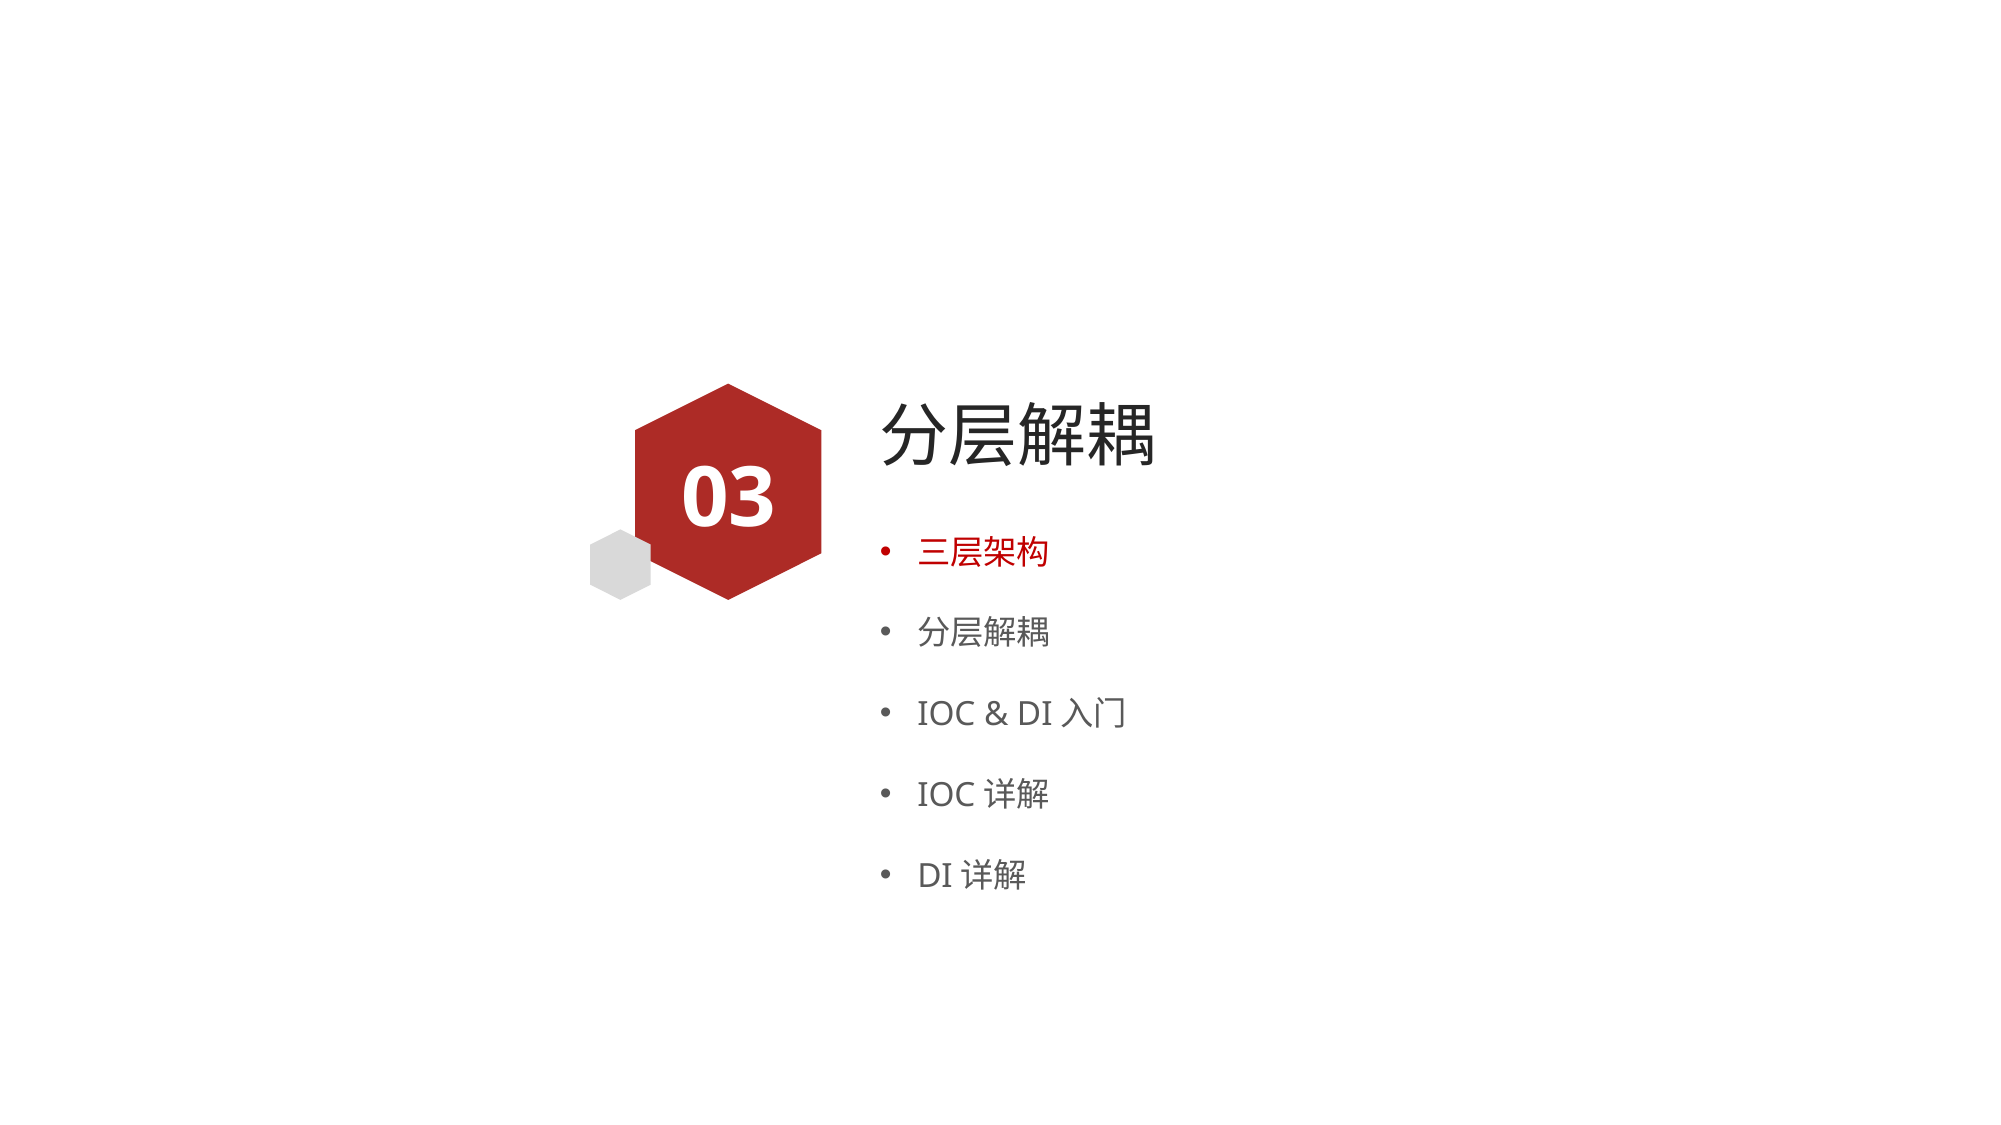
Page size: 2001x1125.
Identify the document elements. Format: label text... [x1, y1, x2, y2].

list 03 [636, 404, 822, 594]
list 三层架构 分层解耦 IOC & DI入门 IOC详解 DI详解 [864, 503, 1762, 934]
title 分层解耦 [864, 393, 1969, 484]
